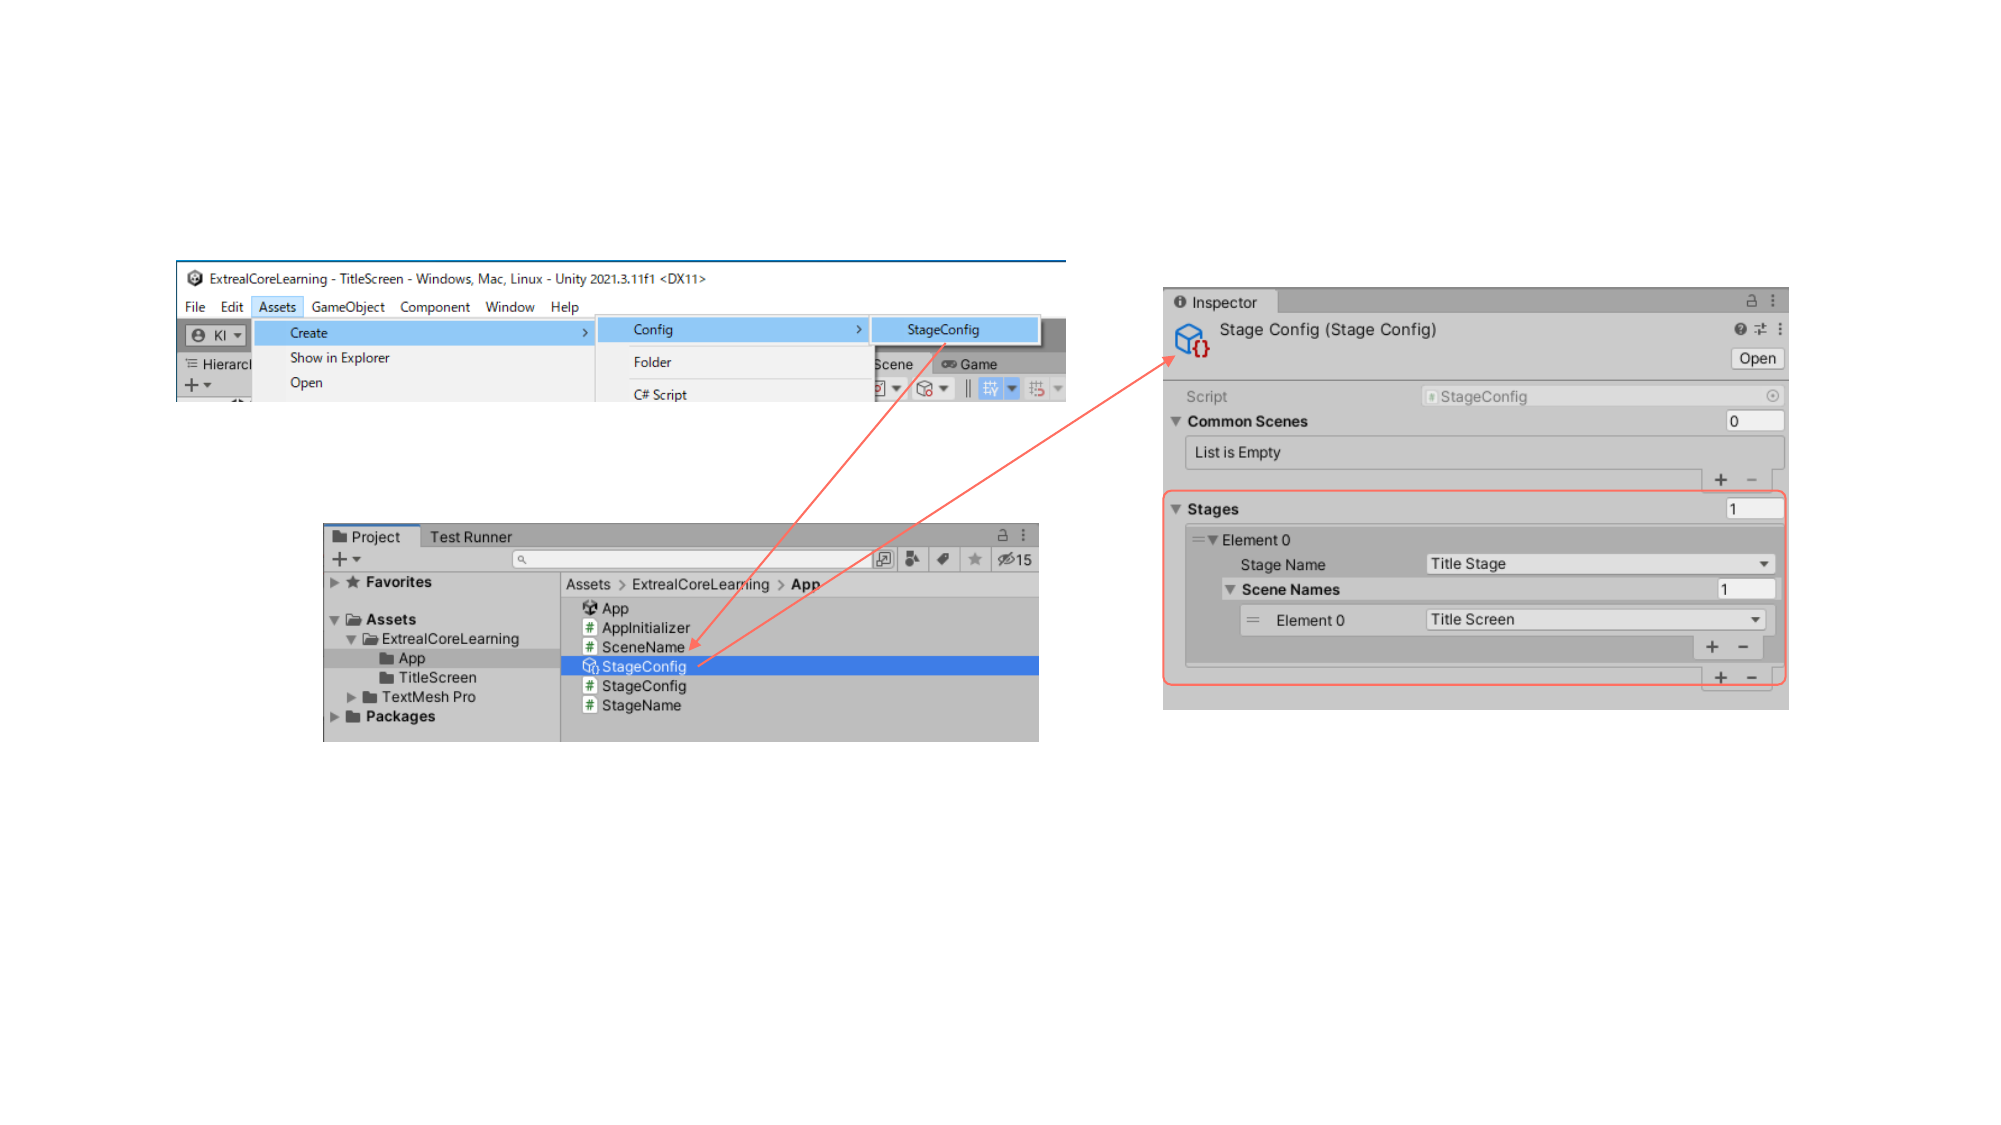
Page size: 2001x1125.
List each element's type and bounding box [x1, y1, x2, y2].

text_box [688, 343, 946, 651]
text_box [697, 355, 1176, 667]
picture [176, 260, 1066, 402]
picture [323, 523, 1039, 742]
picture [1163, 287, 1789, 710]
